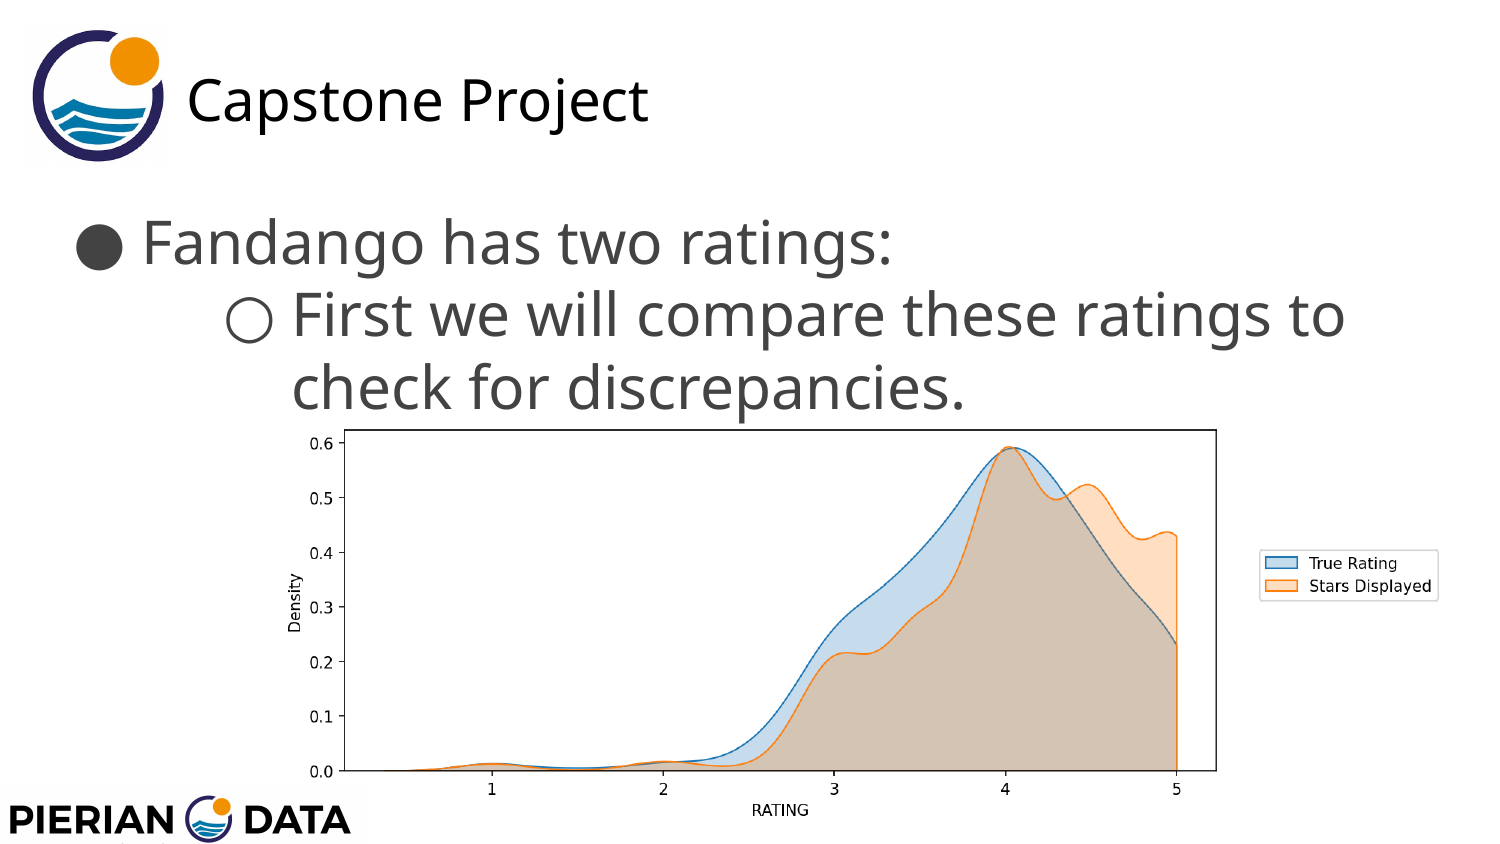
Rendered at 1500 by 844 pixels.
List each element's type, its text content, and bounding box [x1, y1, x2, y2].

list Fandango has two ratings: First we will compare these ratings to check for discrepancies. [51, 189, 1476, 750]
picture [0, 419, 1450, 844]
picture [24, 24, 172, 167]
title Capstone Project [176, 48, 1449, 143]
